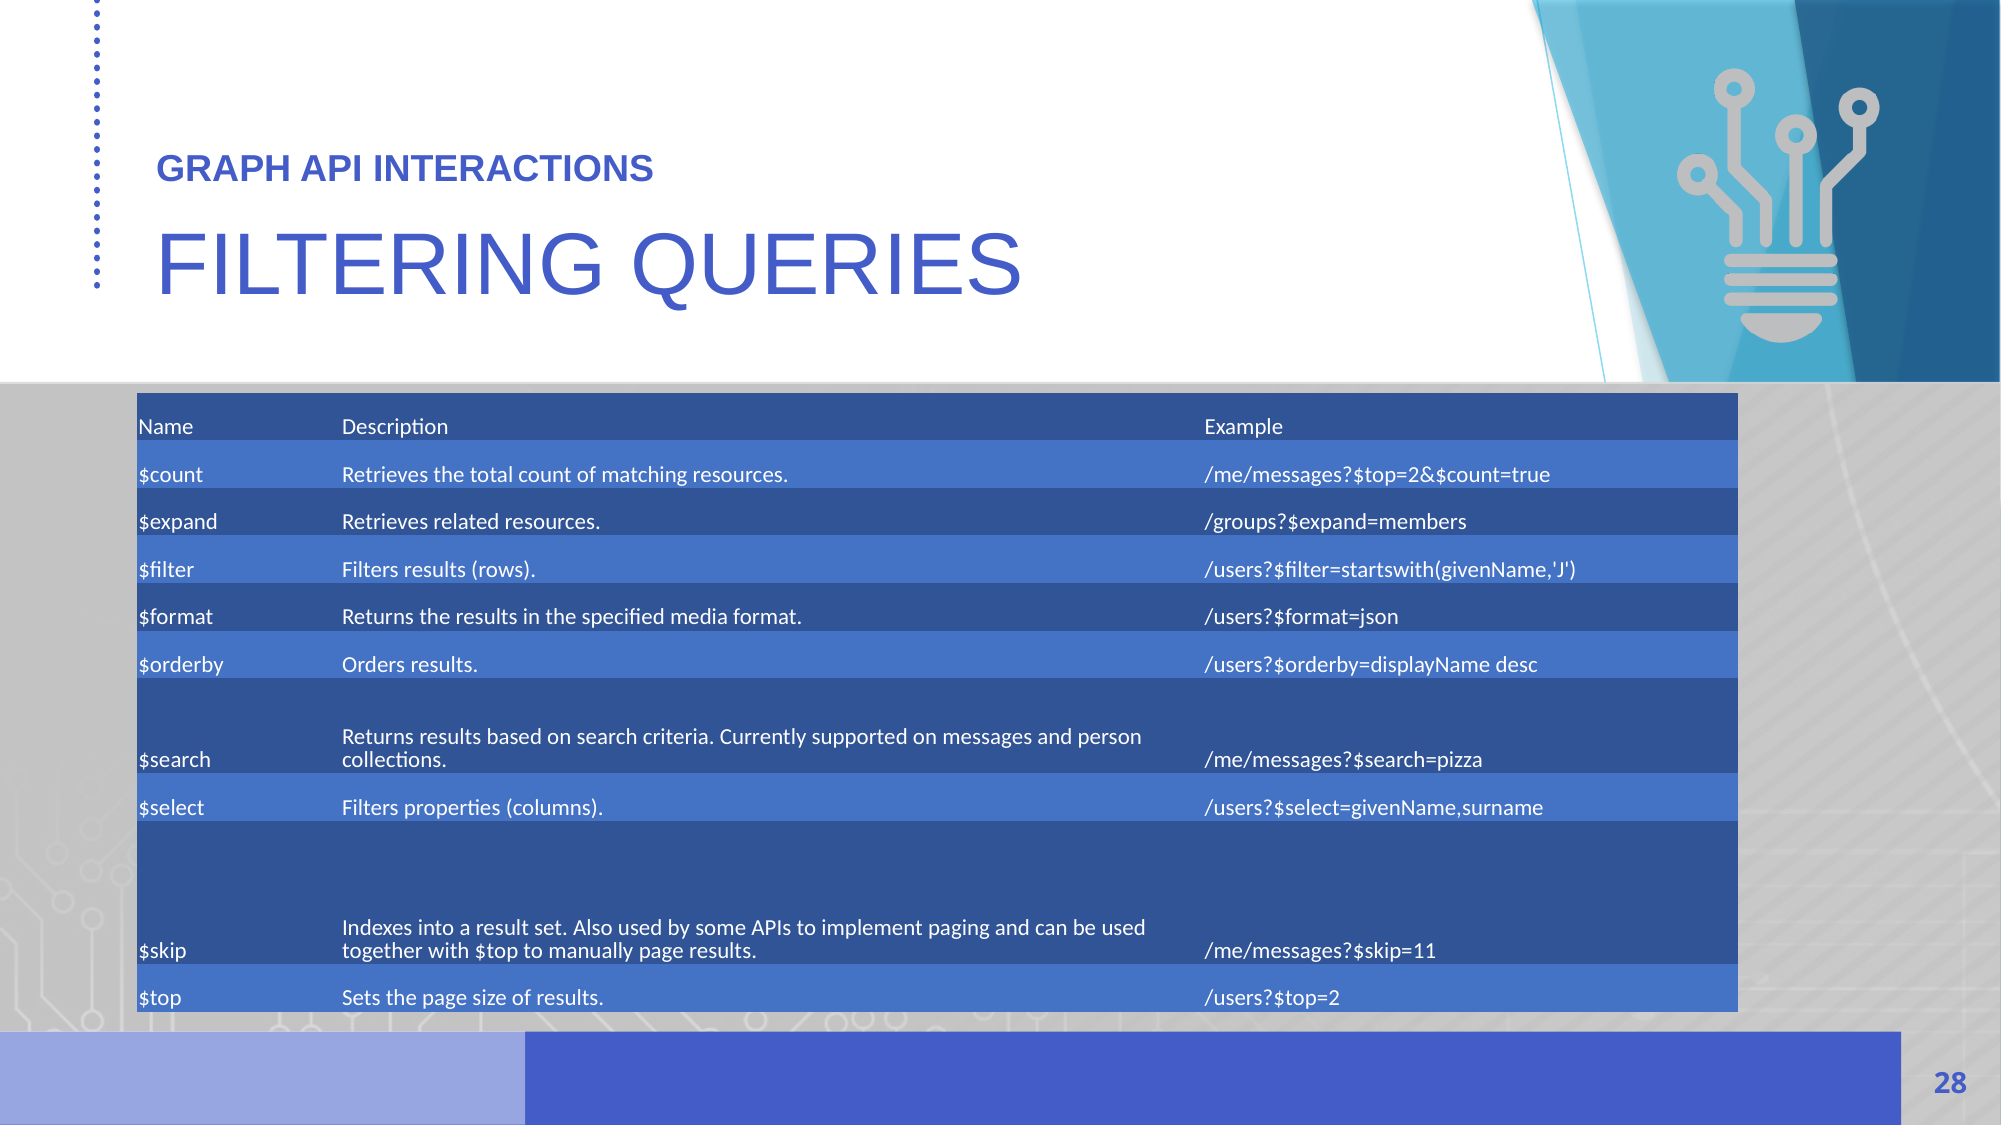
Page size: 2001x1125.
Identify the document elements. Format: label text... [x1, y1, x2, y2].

text_box GRAPH API INTERACTIONS [141, 136, 670, 197]
text_box FILTERING QUERIES [141, 199, 1040, 320]
picture [0, 32, 2000, 1125]
